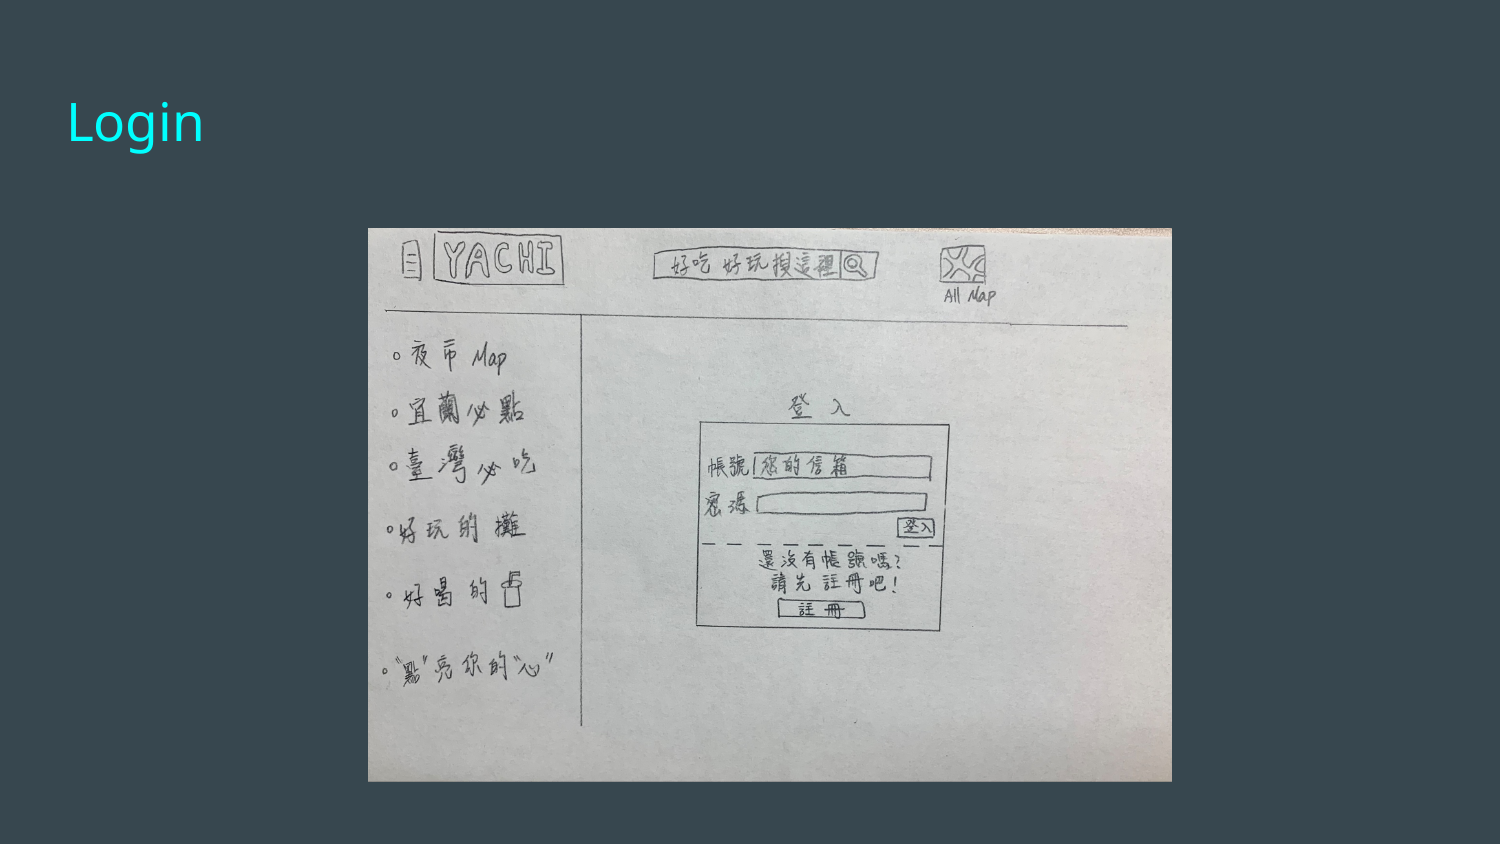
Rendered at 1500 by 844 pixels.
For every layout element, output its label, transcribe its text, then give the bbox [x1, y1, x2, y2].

picture [367, 228, 1172, 783]
title Login [51, 72, 1449, 167]
